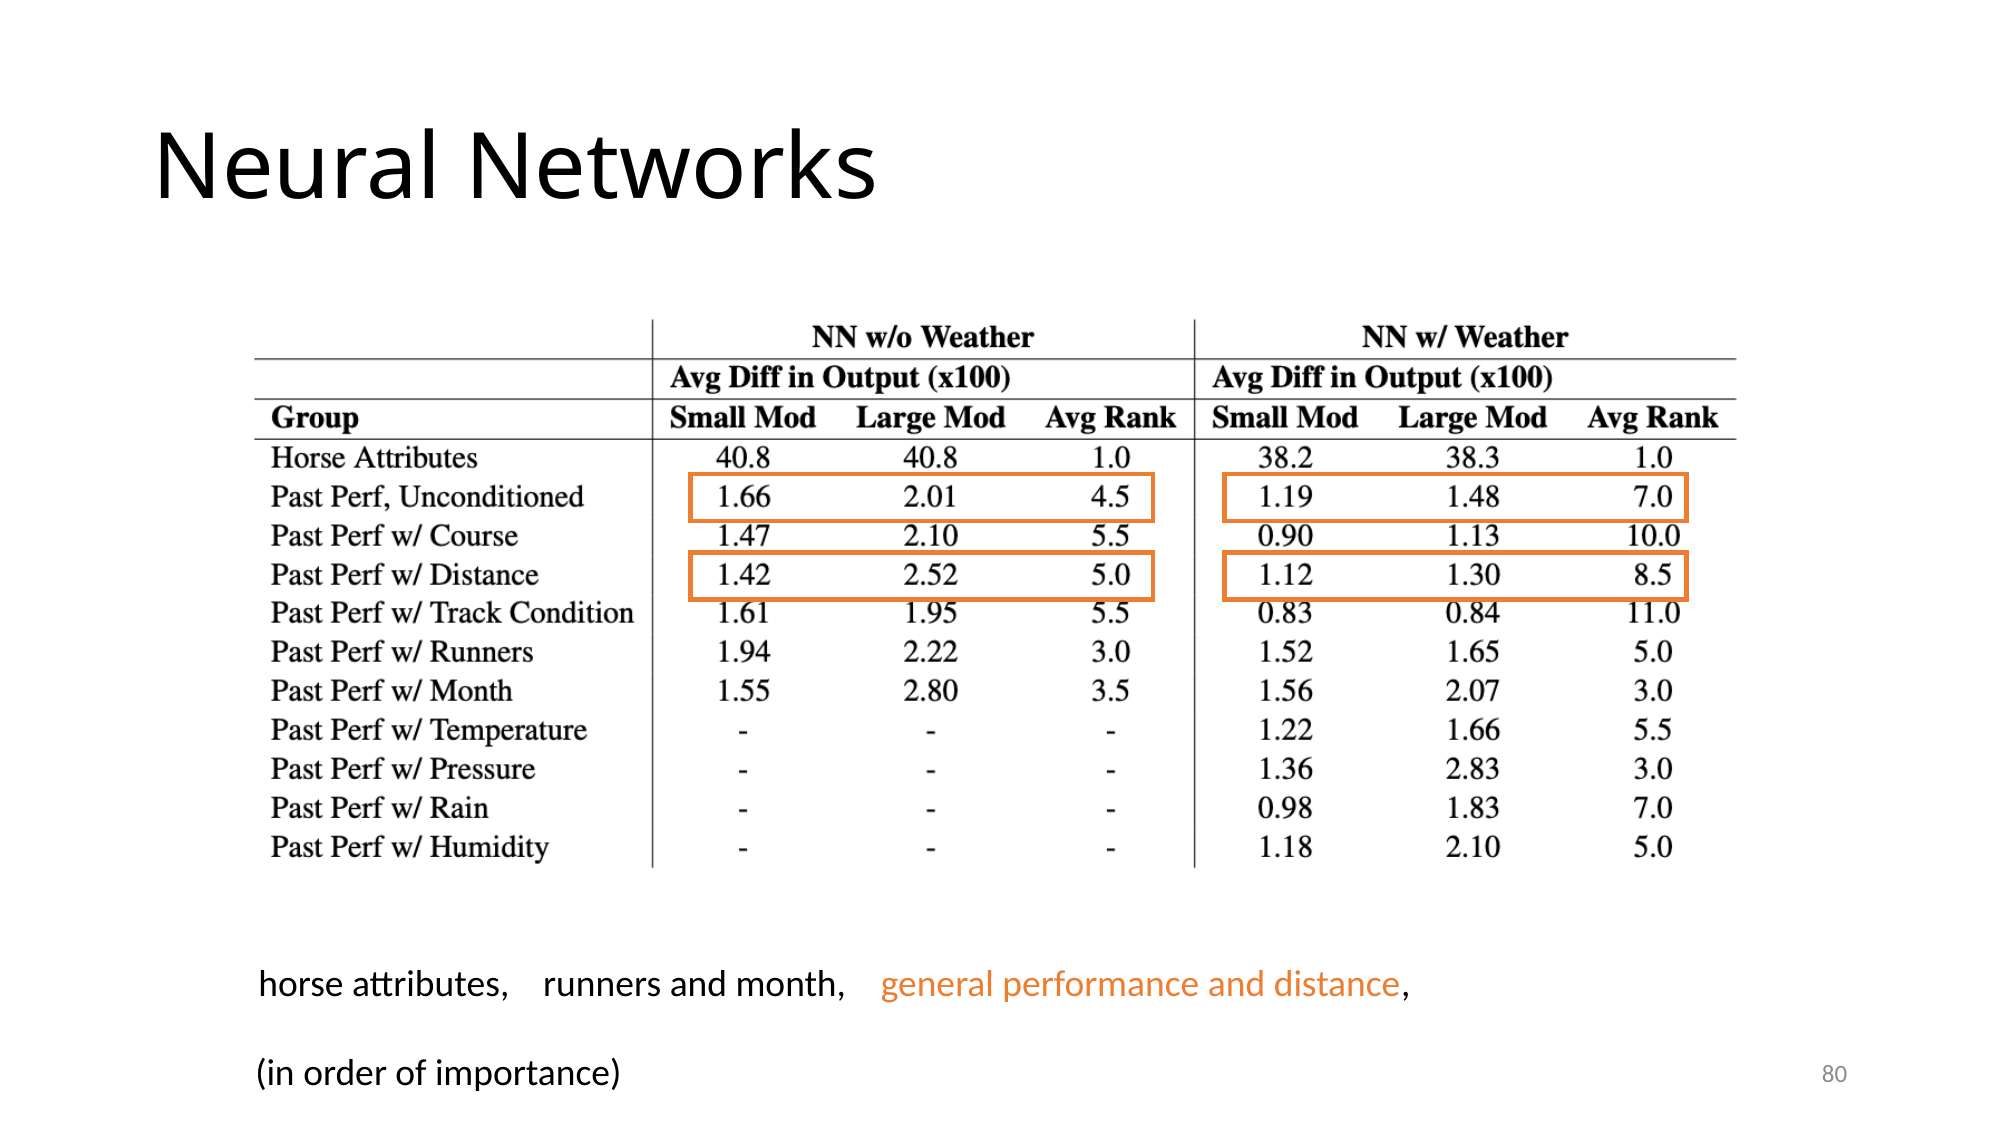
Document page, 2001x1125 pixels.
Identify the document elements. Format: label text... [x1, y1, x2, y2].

slide_number 80 [1412, 1042, 1863, 1103]
title Neural Networks [137, 59, 1863, 278]
picture [241, 297, 1759, 886]
text_box (in order of importance) [240, 1040, 659, 1100]
text_box horse attributes, runners and month, general performance and distance, [243, 951, 1451, 1011]
